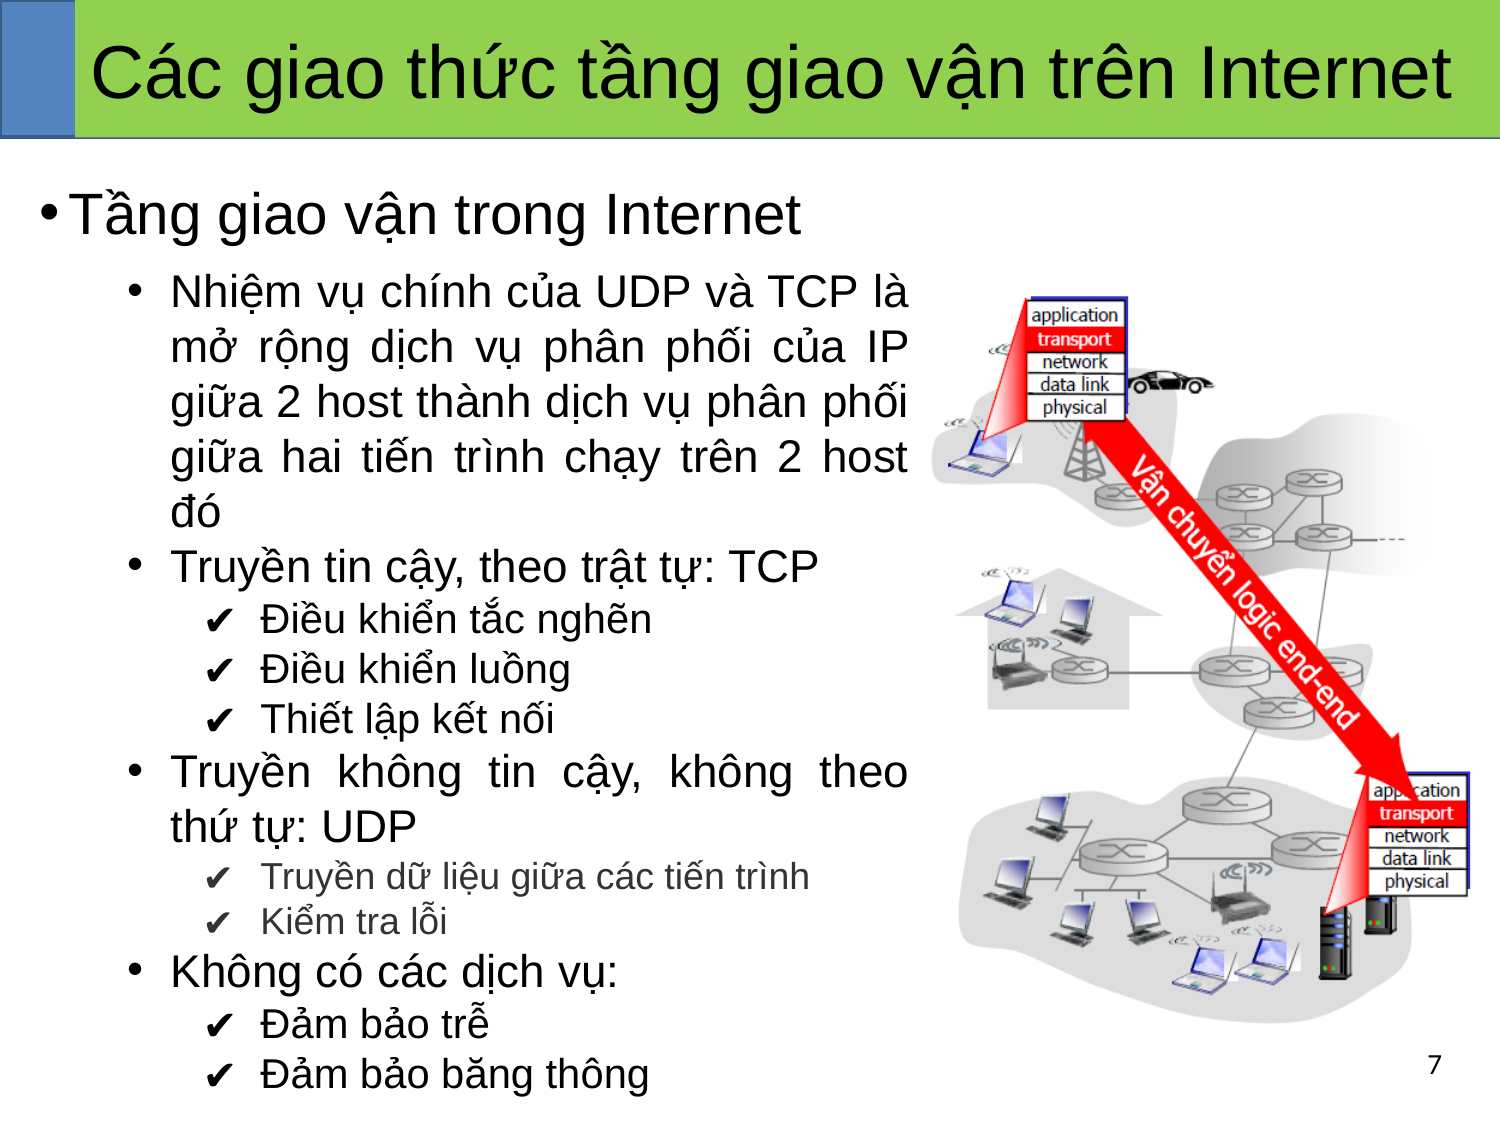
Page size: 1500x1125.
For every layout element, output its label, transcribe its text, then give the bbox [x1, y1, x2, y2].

slide_number ‹#› [1412, 1043, 1488, 1098]
text_box Tầng giao vận trong Internet [24, 168, 1365, 254]
text_box Nhiệm vụ chính của UDP và TCP là mở rộng dịch vụ phân phối của IP giữa 2 host thành dịch vụ phân phối giữa hai tiến trình chạy trên 2 host đó Truyền tin cậy, theo trật tự: TCP Điều khiển tắc nghẽn Điều khiển luồng Thiết lập kết nối Truyền không tin cậy, không theo thứ tự: UDP Truyền dữ liệu giữa các tiến trình Kiểm tra lỗi Không có các dịch vụ: Đảm bảo trễ Đảm bảo băng thông [112, 254, 925, 1105]
picture [911, 284, 1487, 1037]
title Các giao thức tầng giao vận trên Internet [75, 0, 1500, 138]
